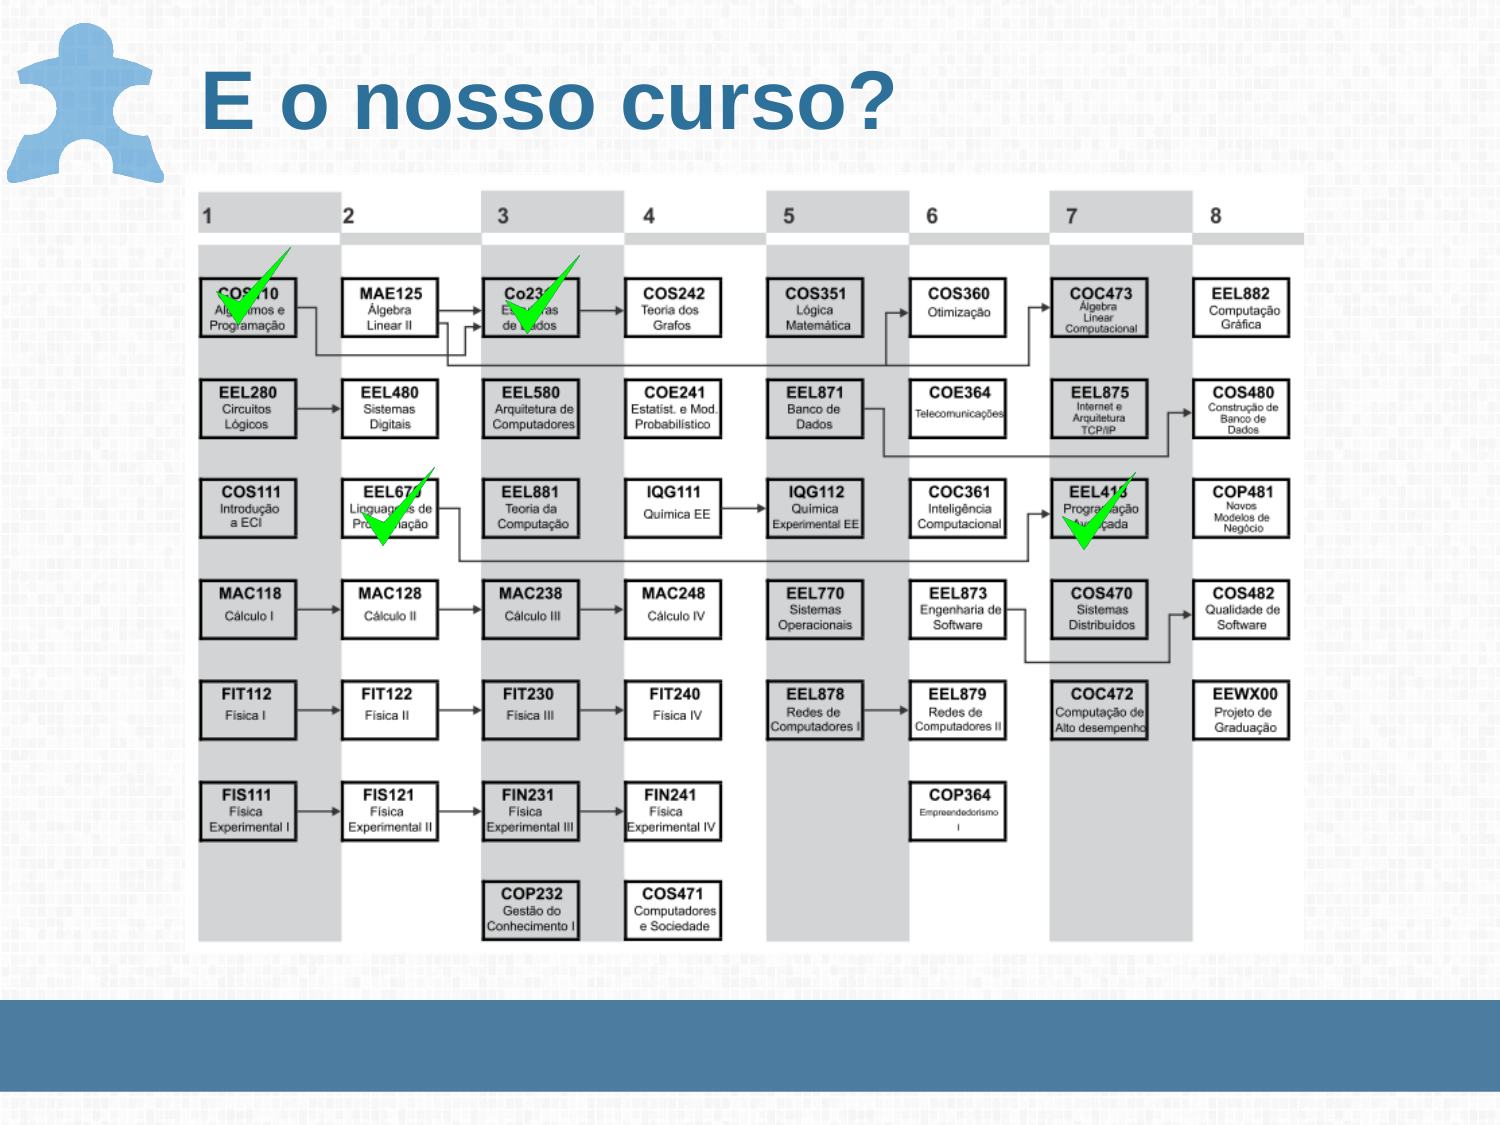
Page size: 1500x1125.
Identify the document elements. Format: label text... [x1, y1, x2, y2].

title E o nosso curso? [185, 11, 1481, 195]
picture [0, 0, 1500, 1125]
